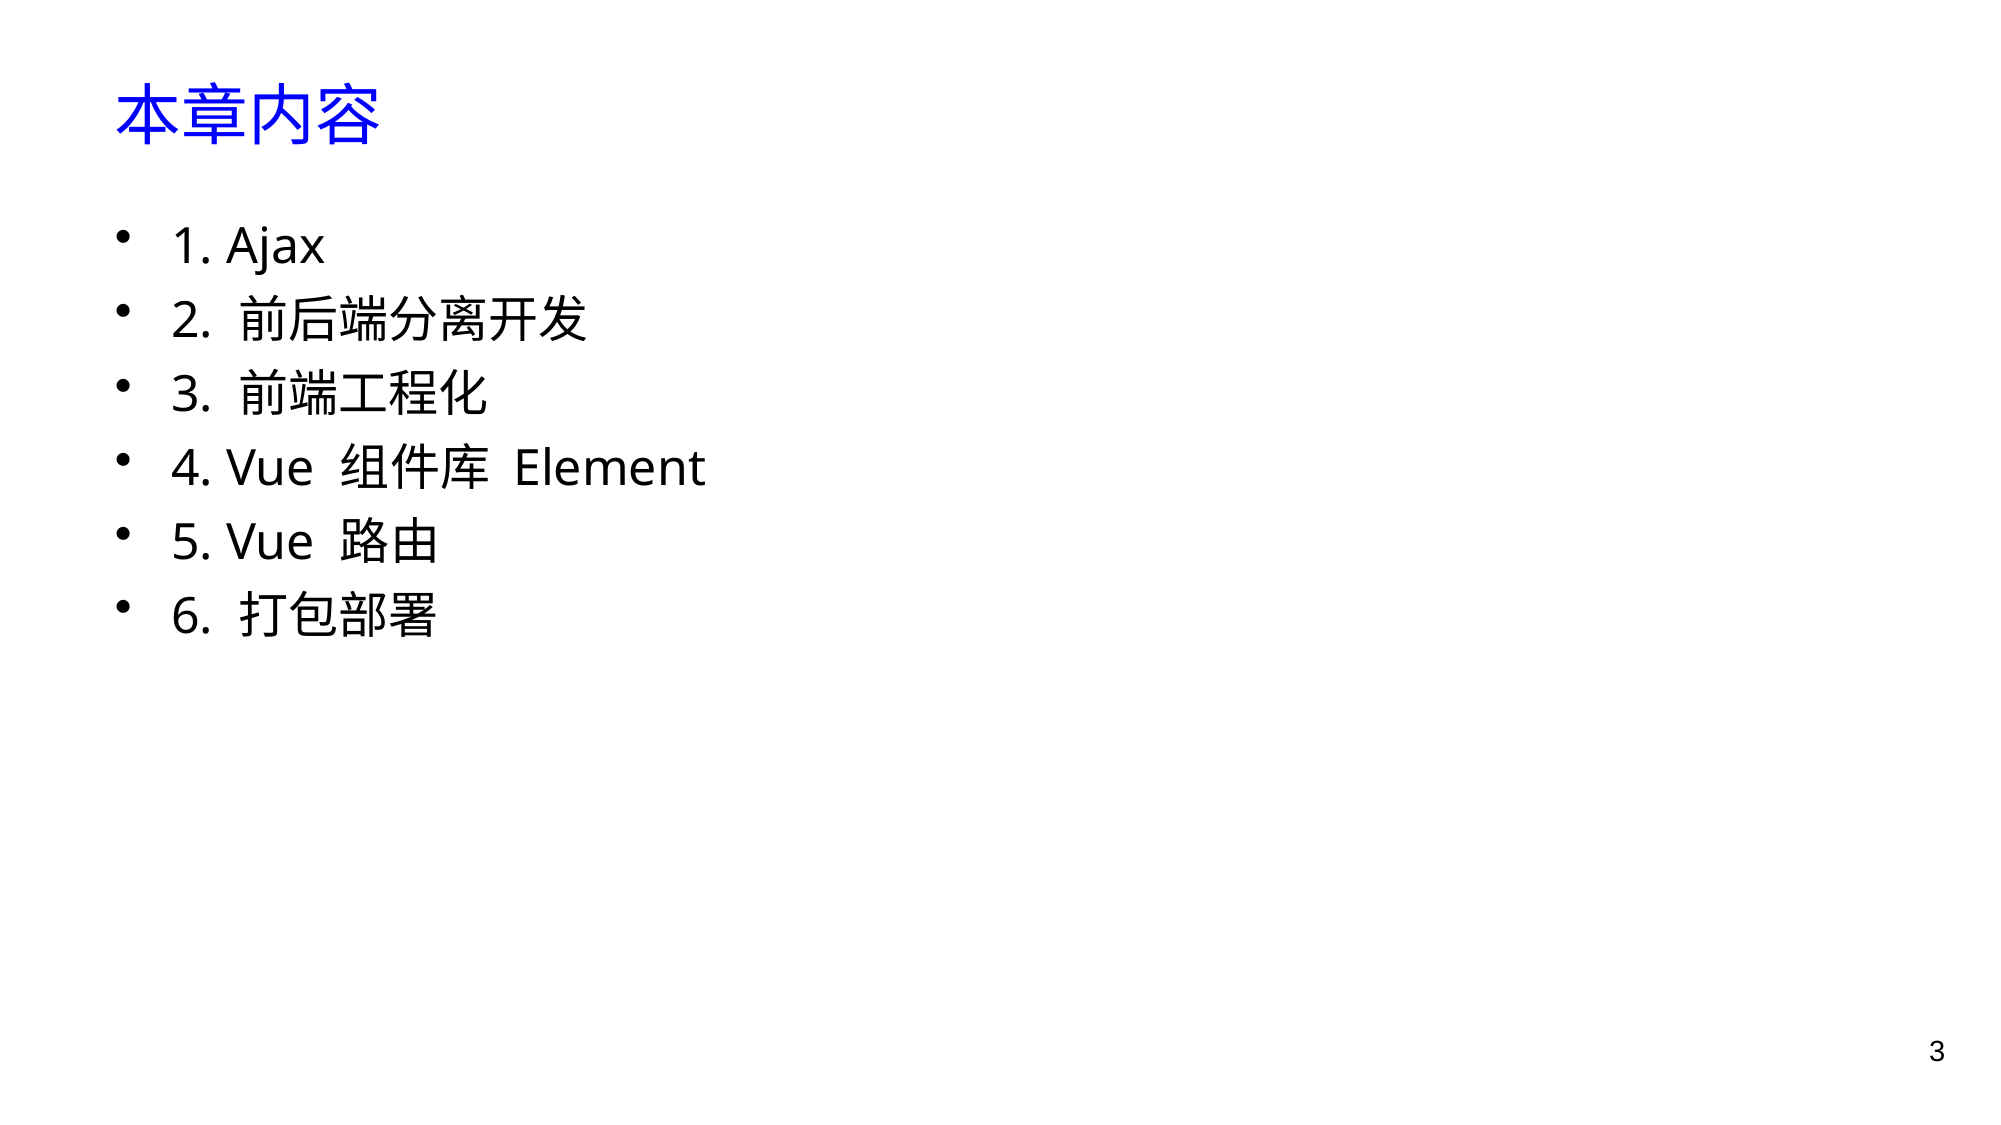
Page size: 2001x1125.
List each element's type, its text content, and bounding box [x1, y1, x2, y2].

title 本章内容 [99, 45, 1900, 181]
list 1. Ajax 2. 前后端分离开发 3. 前端工程化 4. Vue 组件库 Element 5. Vue 路由 6. 打包部署 [99, 205, 1900, 1003]
slide_number 3 [1493, 1024, 1961, 1103]
